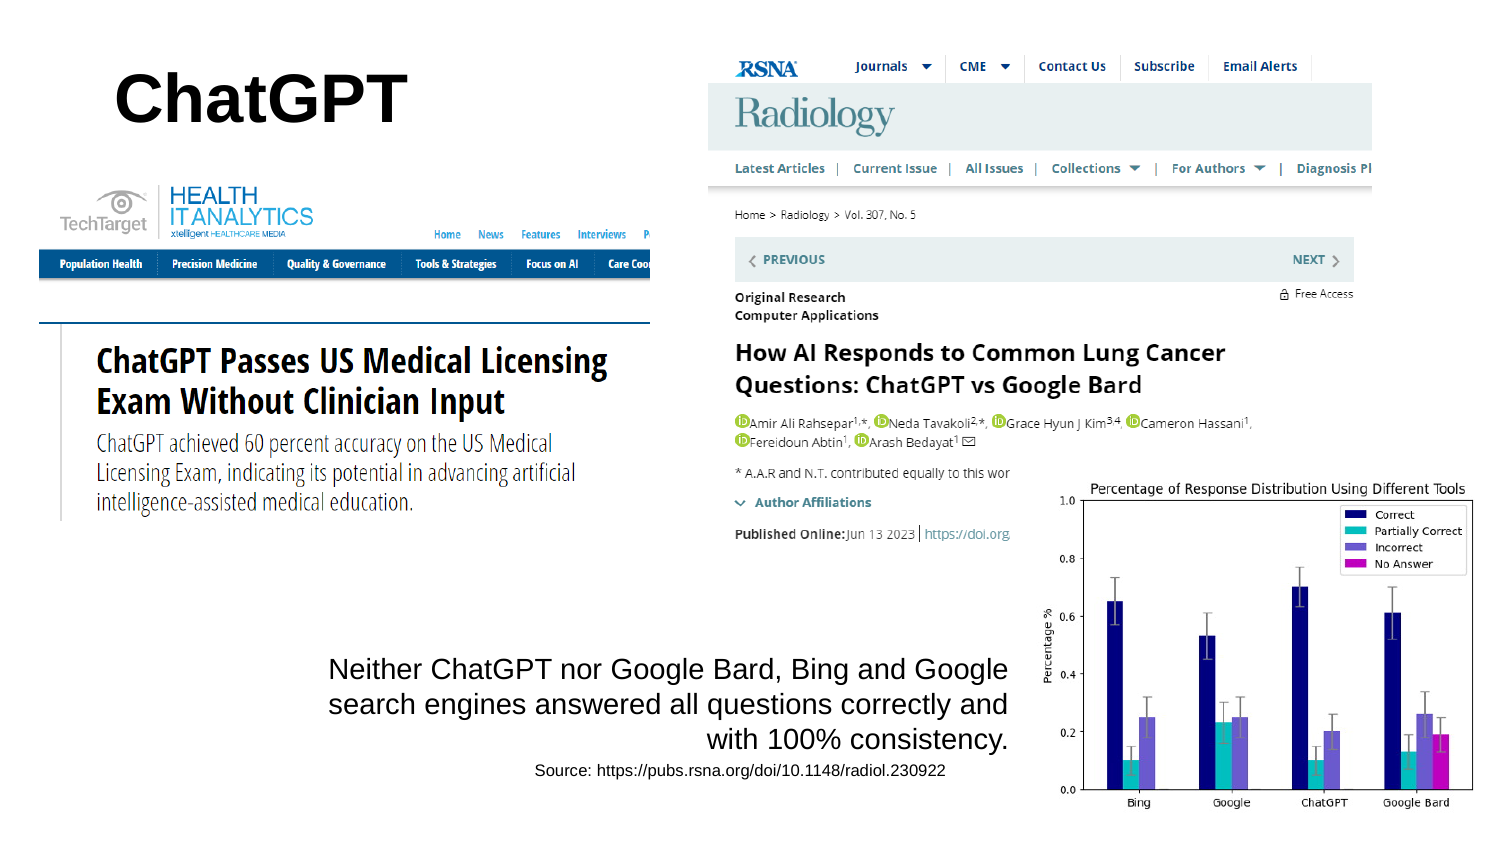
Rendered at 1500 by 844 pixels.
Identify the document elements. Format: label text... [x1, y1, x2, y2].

picture [708, 55, 1500, 836]
picture [39, 163, 650, 522]
title ChatGPT [103, 36, 1432, 164]
text_box Source: https://pubs.rsna.org/doi/10.1148/radiol.230922 [519, 752, 1005, 788]
text_box Neither ChatGPT nor Google Bard, Bing and Google search engines answered all questions correctly and with 100% consistency. [274, 643, 1005, 763]
